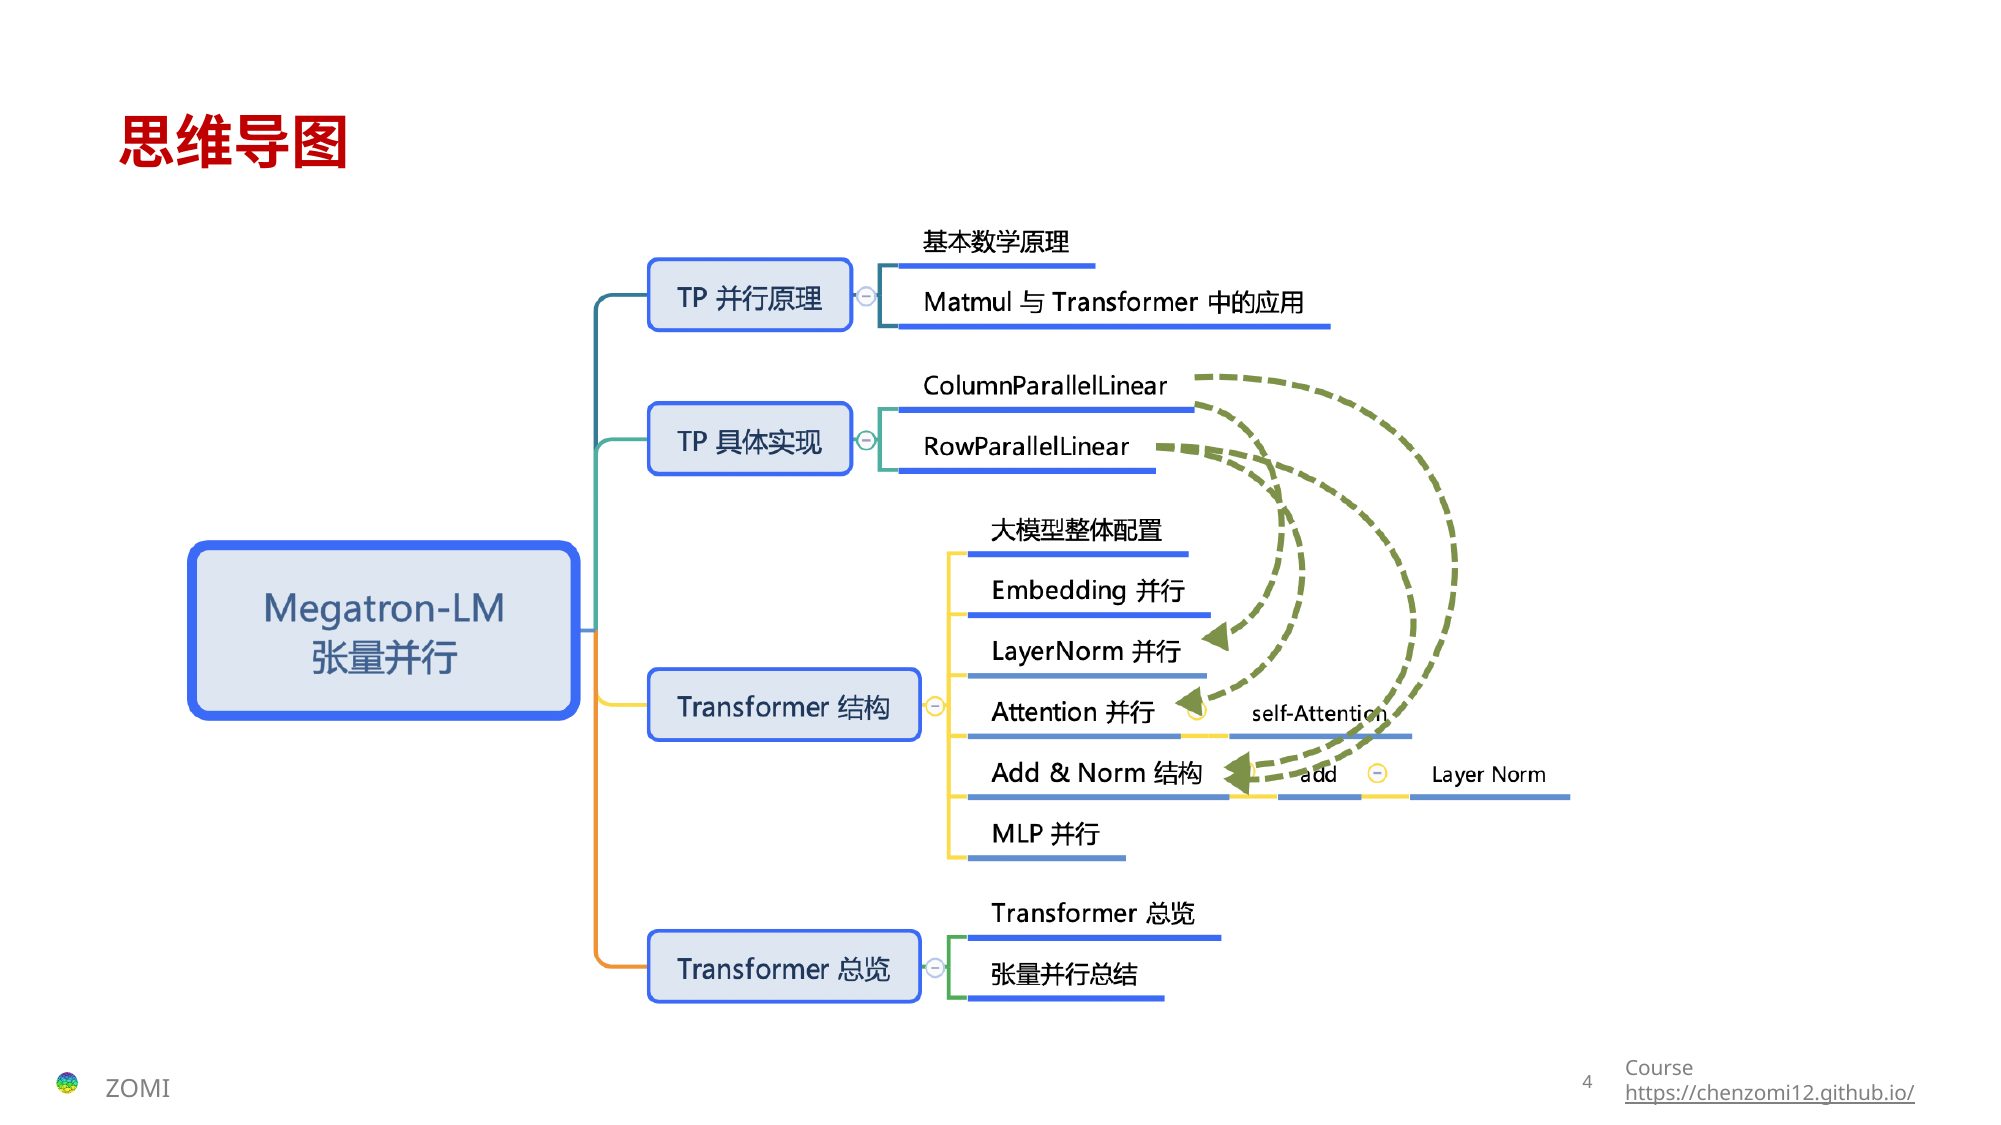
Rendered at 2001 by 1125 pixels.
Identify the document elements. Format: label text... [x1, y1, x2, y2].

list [101, 213, 1625, 1034]
picture [57, 1073, 77, 1093]
title 思维导图 [102, 91, 1901, 189]
